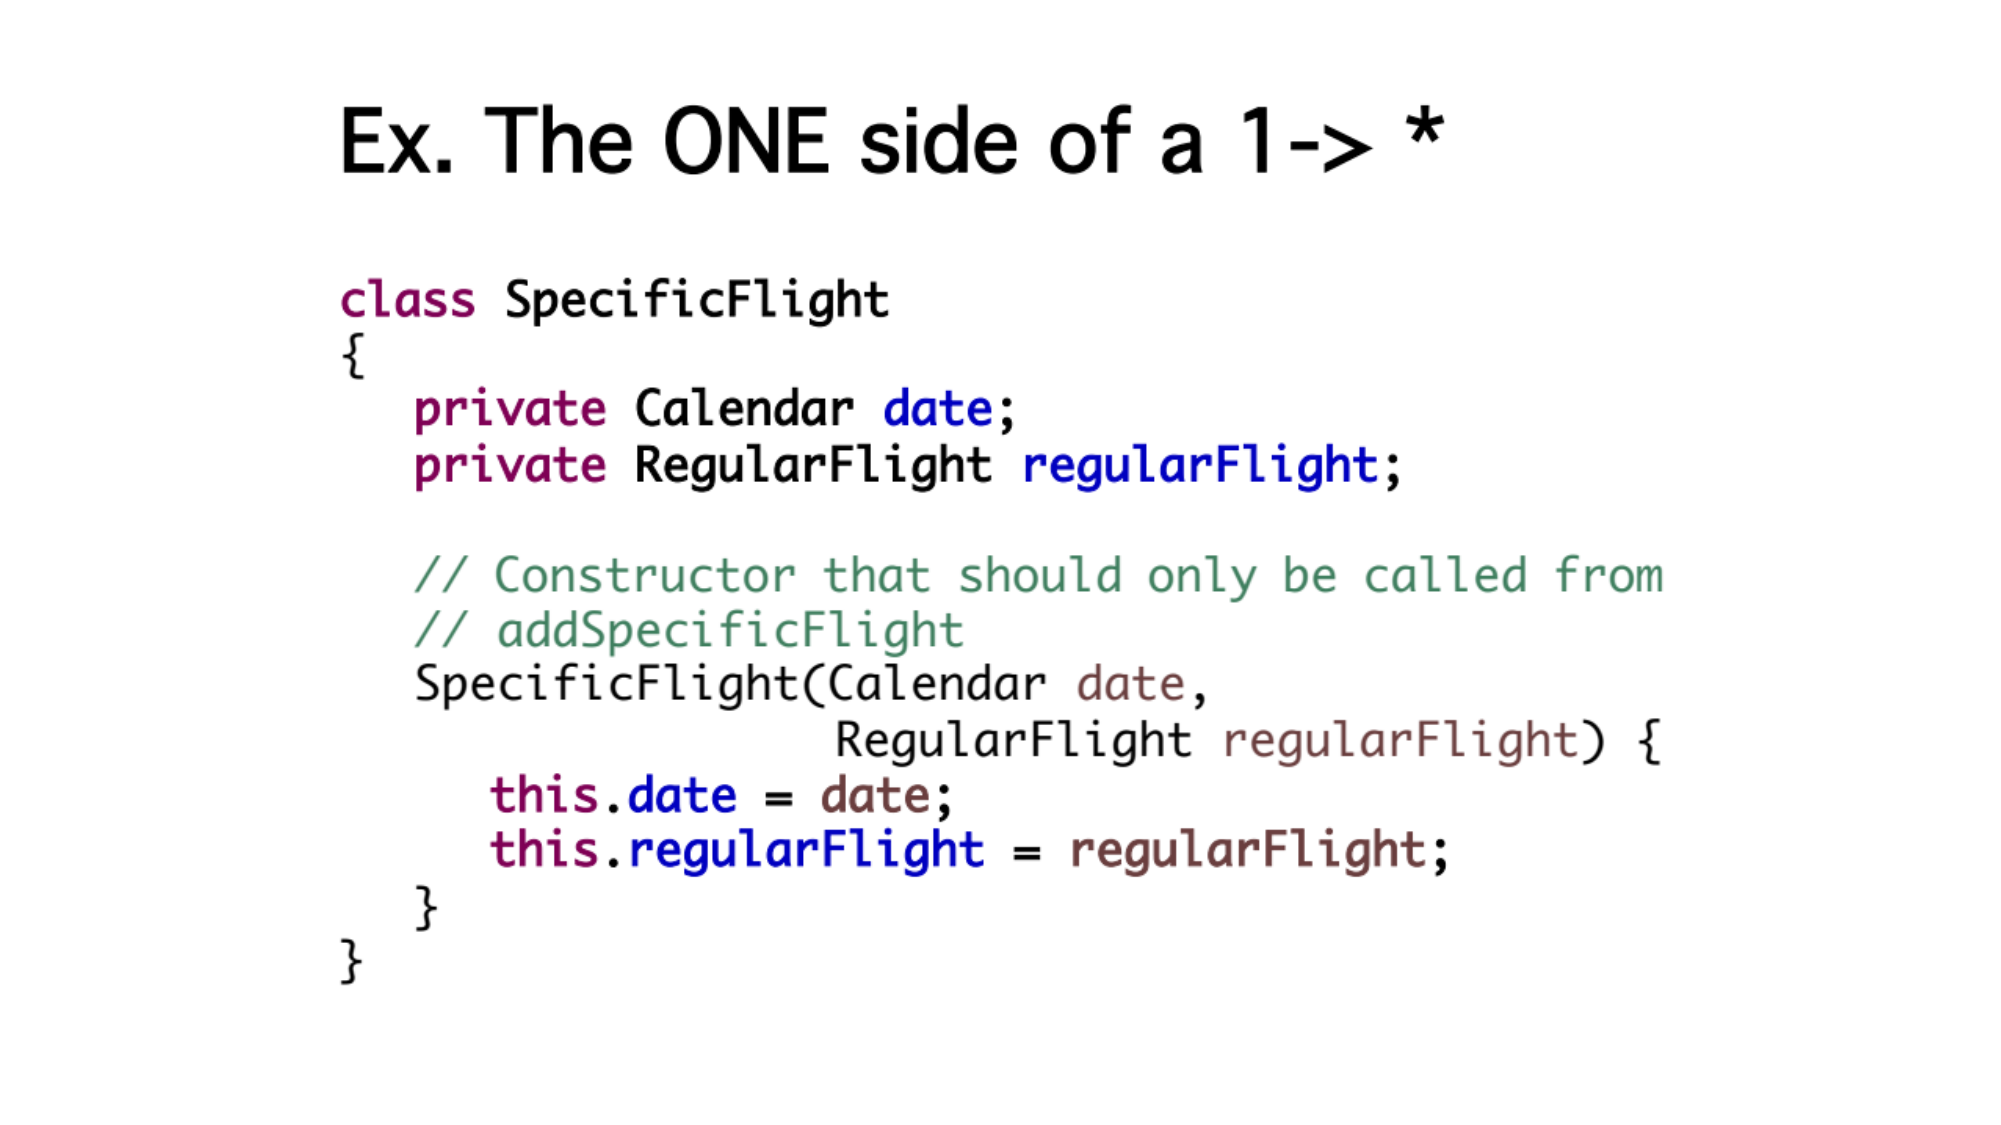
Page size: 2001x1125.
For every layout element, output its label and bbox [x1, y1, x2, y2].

picture [249, 0, 1750, 1125]
